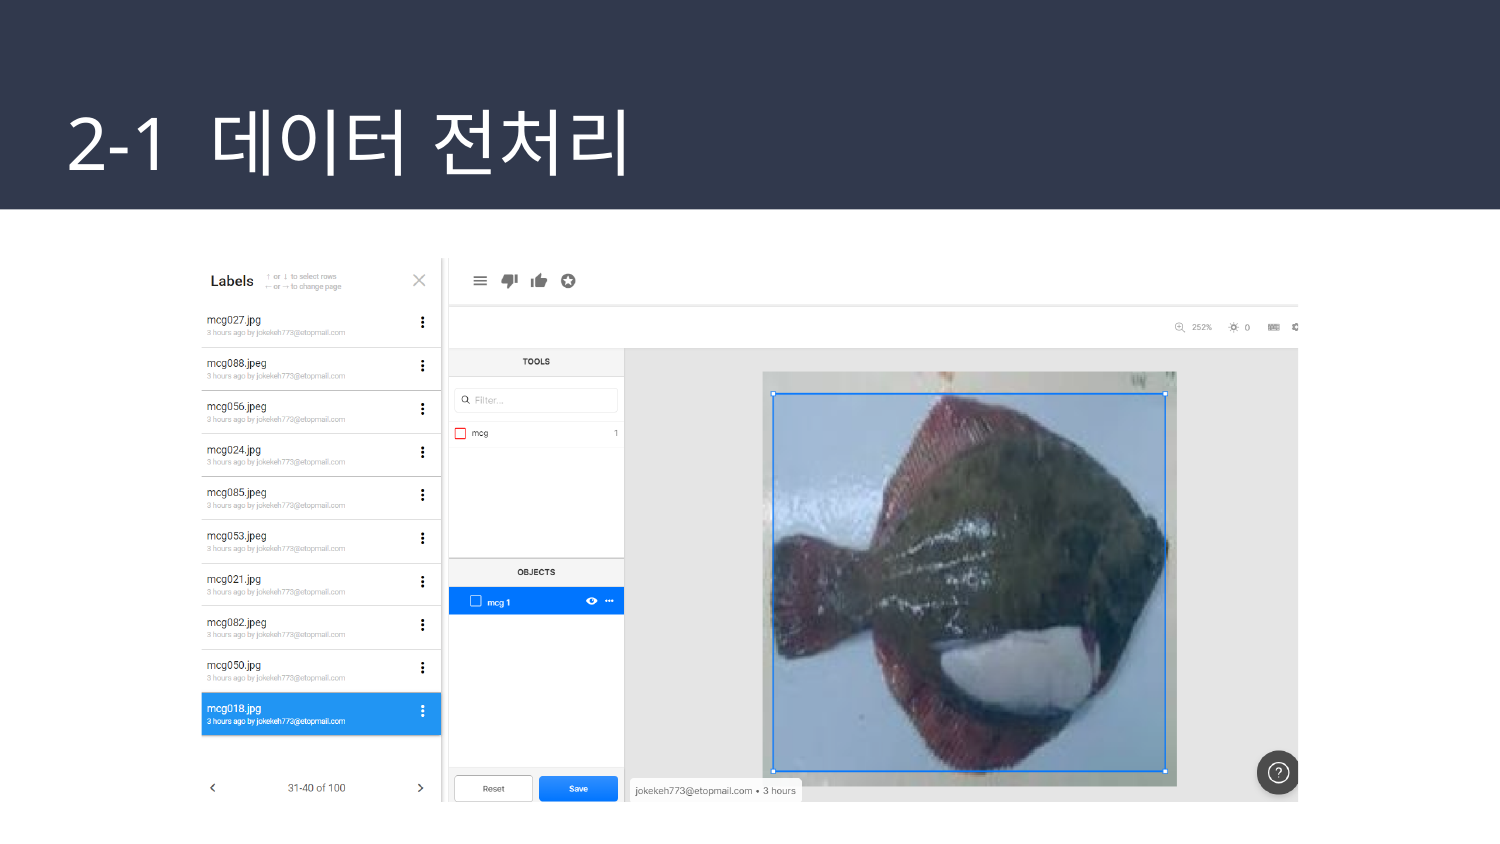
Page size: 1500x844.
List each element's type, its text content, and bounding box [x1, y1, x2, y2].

picture [201, 258, 1299, 803]
title 2-1 데이터 전처리 [51, 82, 1449, 185]
